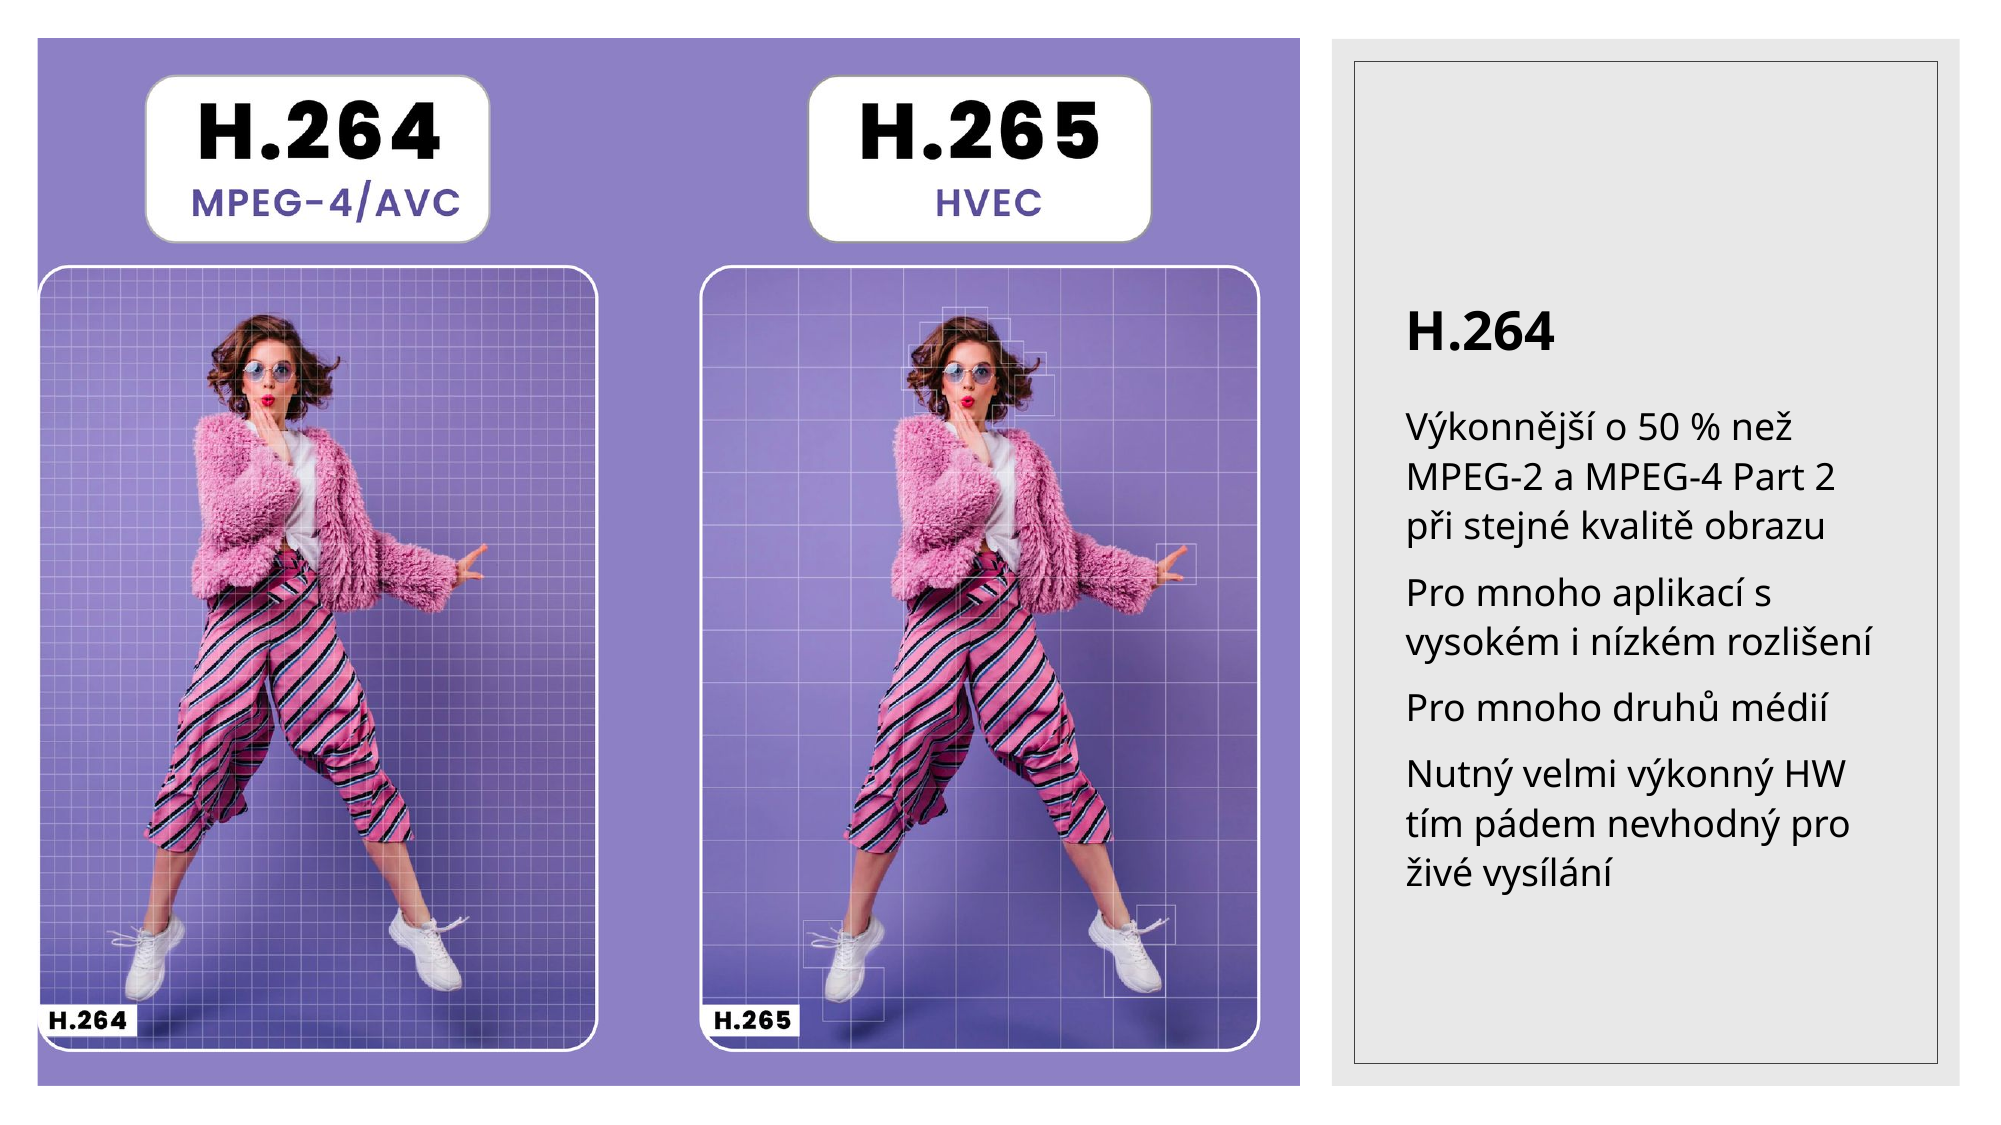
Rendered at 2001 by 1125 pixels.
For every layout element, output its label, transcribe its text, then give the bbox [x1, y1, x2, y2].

text_box Výkonnější o 50 % než MPEG-2 a MPEG-4 Part 2 při stejné kvalitě obrazu Pro mnoho aplikací s vysokém i nízkém rozlišení Pro mnoho druhů médií Nutný velmi výkonný HW tím pádem nevhodný pro živé vysílání [1390, 391, 1907, 968]
picture [37, 38, 1300, 1086]
title H.264 [1390, 98, 1907, 369]
